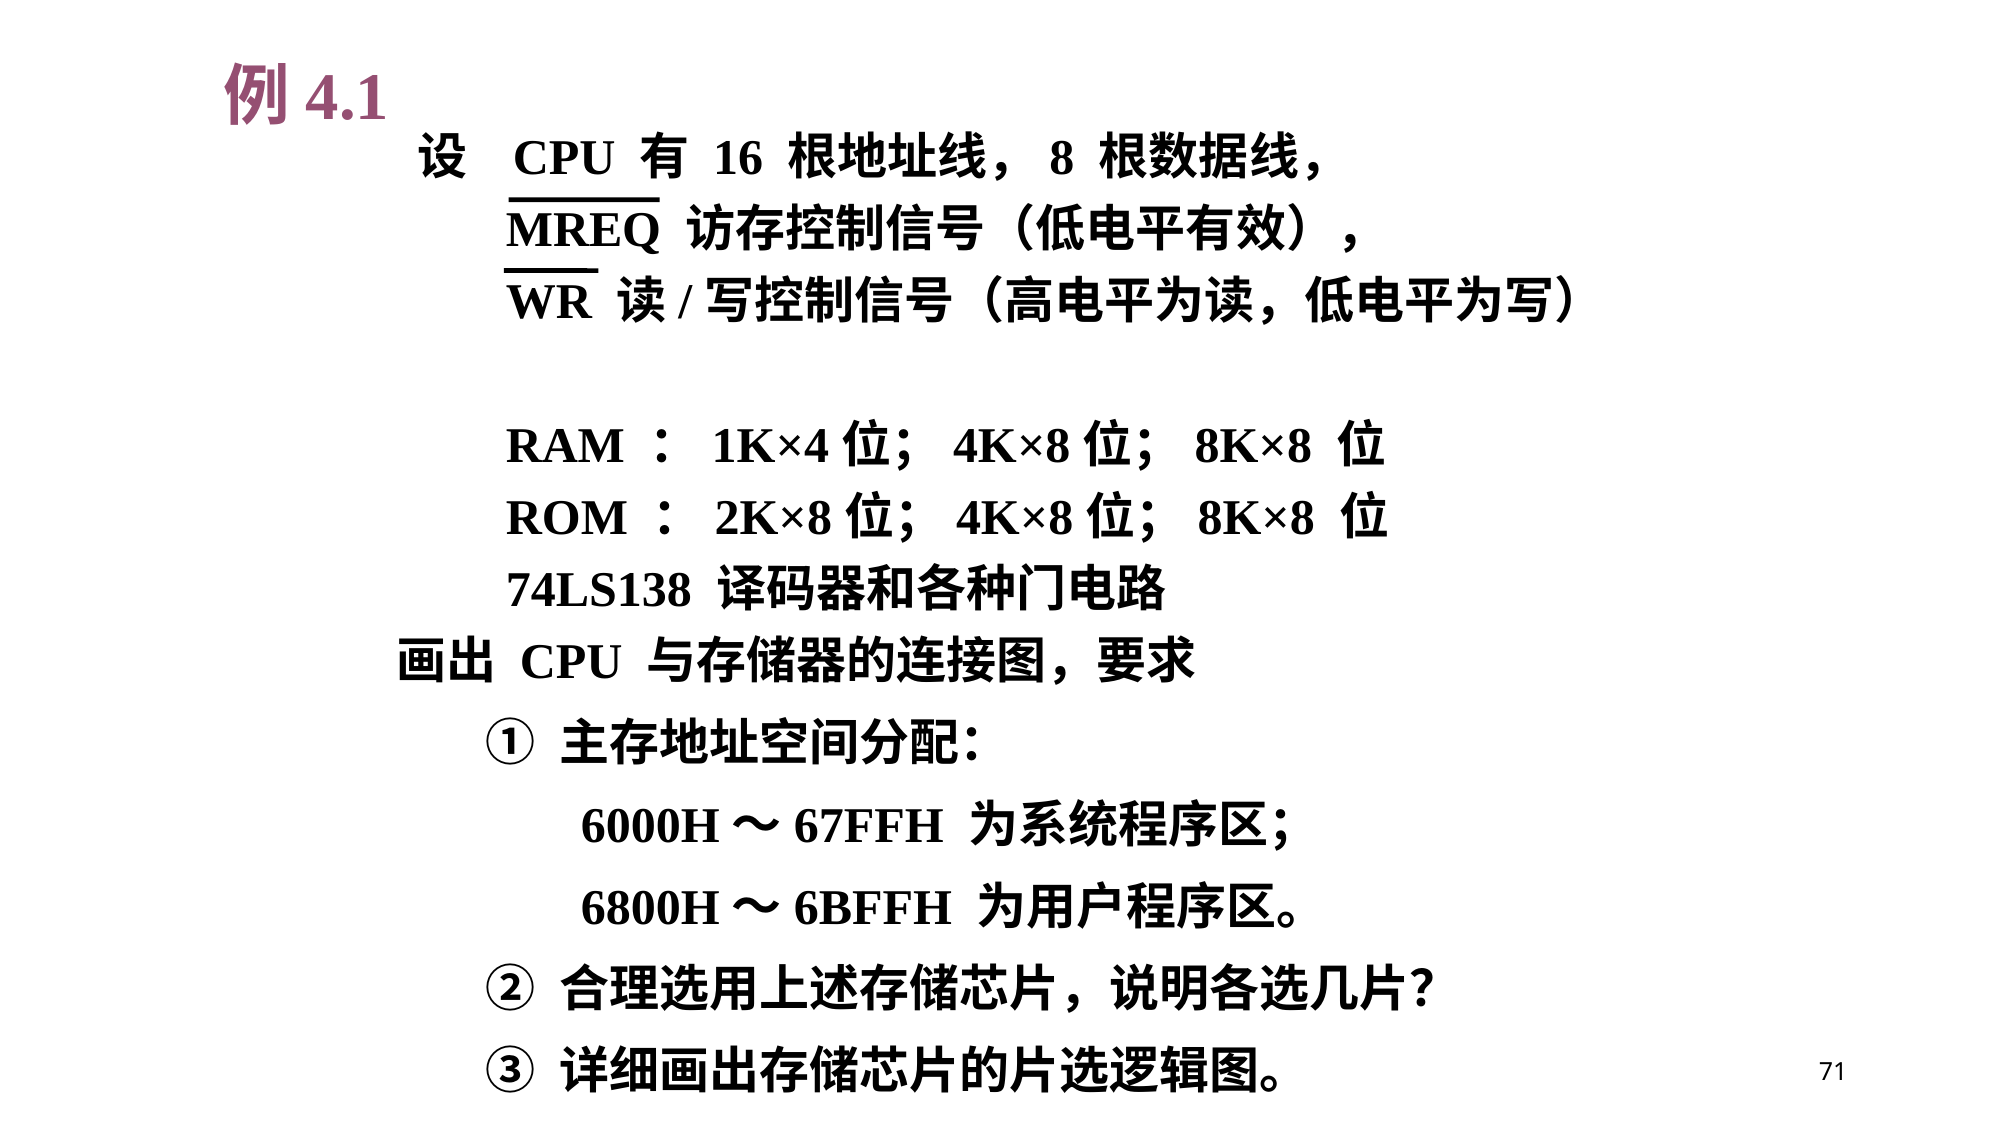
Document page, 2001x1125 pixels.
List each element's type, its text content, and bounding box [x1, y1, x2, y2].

text_box 例4.1 [208, 45, 469, 141]
slide_number 71 [1412, 1042, 1863, 1103]
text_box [291, 105, 1626, 1043]
